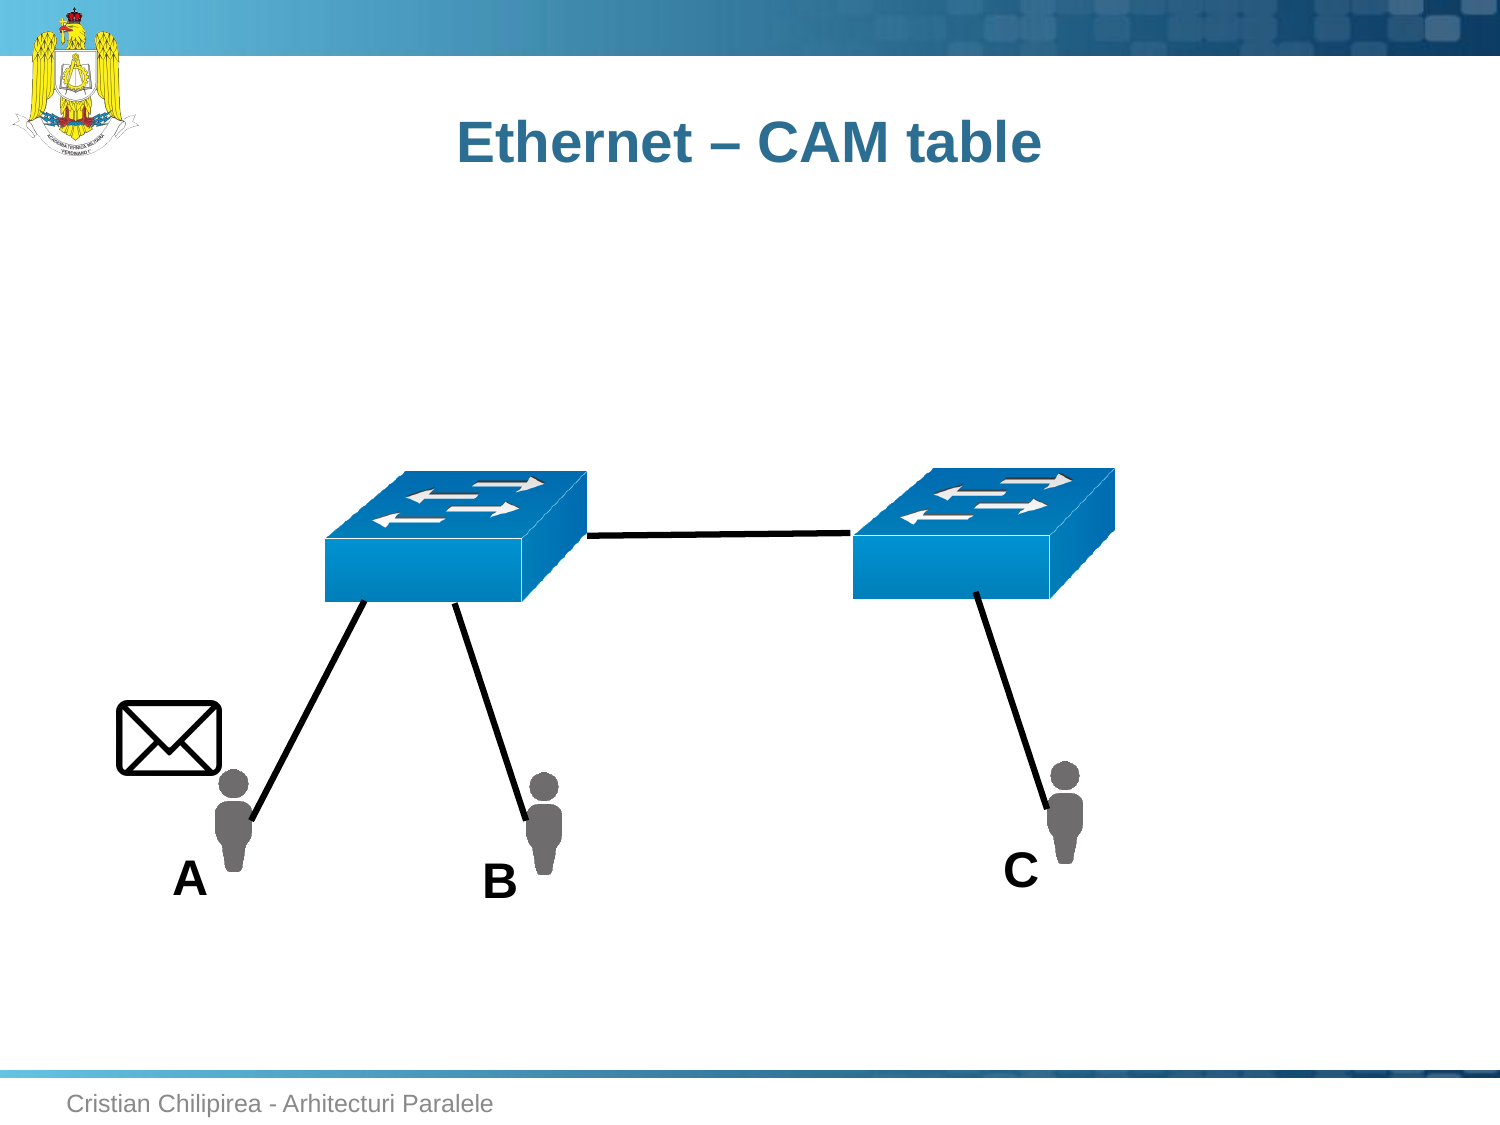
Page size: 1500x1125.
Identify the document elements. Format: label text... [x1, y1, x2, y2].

picture [0, 1070, 1500, 1078]
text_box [975, 591, 1048, 810]
text_box C [989, 830, 1055, 905]
text_box A [157, 838, 224, 914]
picture [321, 467, 588, 604]
picture [1046, 760, 1083, 864]
footer Cristian Chilipirea - Arhitecturi Paralele [51, 1083, 1157, 1125]
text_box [250, 600, 365, 821]
picture [116, 700, 252, 873]
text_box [586, 532, 851, 537]
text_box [454, 603, 527, 821]
picture [525, 772, 562, 876]
title Ethernet – CAM table [51, 102, 1449, 178]
picture [850, 465, 1116, 601]
text_box B [468, 841, 534, 917]
picture [0, 0, 1500, 156]
